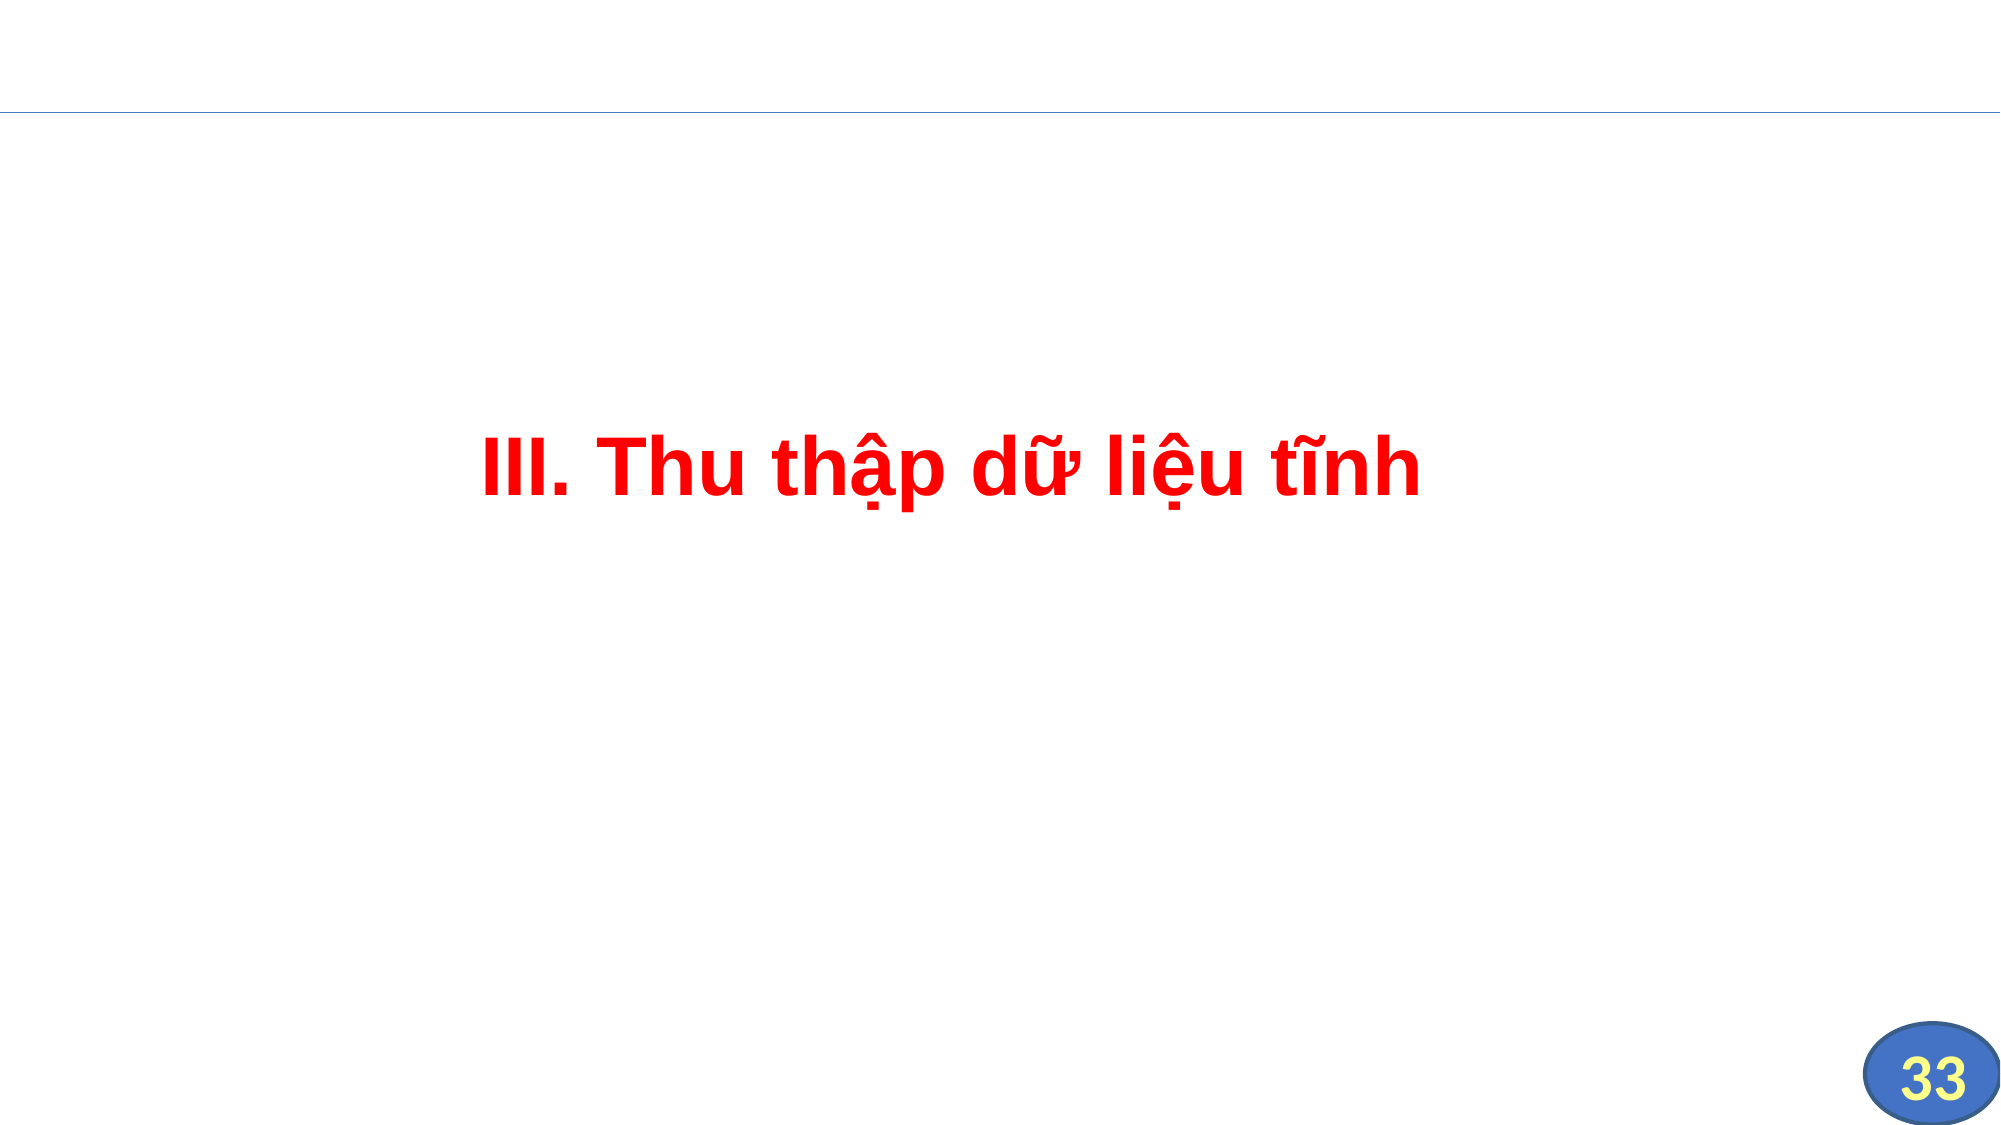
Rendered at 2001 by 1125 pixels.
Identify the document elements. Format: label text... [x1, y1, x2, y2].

text_box III. Thu thập dữ liệu tĩnh [465, 404, 1535, 520]
slide_number 33 [1866, 1023, 2000, 1125]
